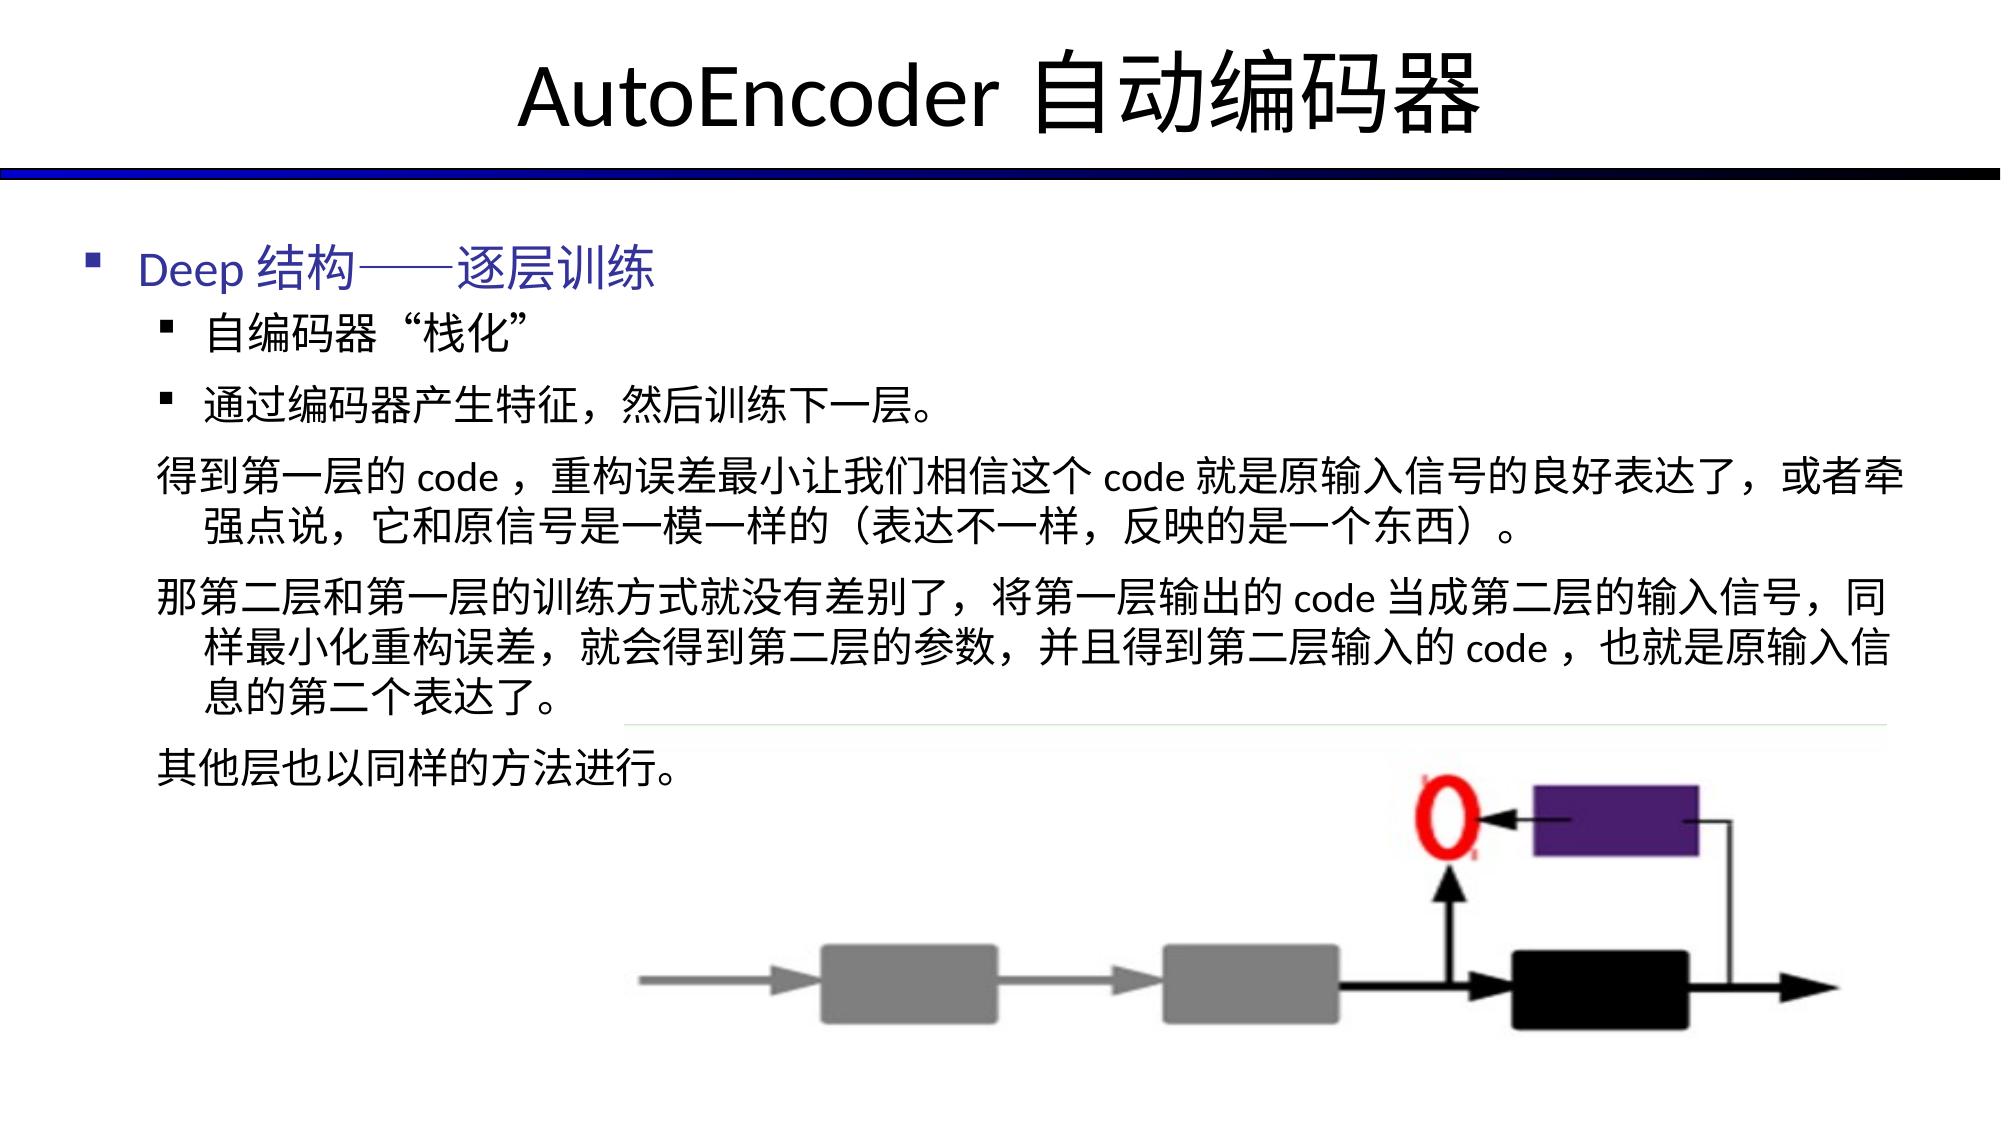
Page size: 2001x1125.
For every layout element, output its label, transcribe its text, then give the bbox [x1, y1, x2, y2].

picture [624, 724, 1887, 1063]
list Deep结构——逐层训练 自编码器“栈化” 通过编码器产生特征，然后训练下一层。 得到第一层的code，重构误差最小让我们相信这个code就是原输入信号的良好表达了，或者牵强点说，它和原信号是一模一样的（表达不一样，反映的是一个东西）。 那第二层和第一层的训练方式就没有差别了，将第一层输出的code当成第二层的输入信号，同样最小化重构误差，就会得到第二层的参数，并且得到第二层输入的code，也就是原输入信息的第二个表达了。 其他层也以同样的方法进行。 [66, 228, 1934, 913]
title AutoEncoder自动编码器 [0, 0, 2000, 184]
